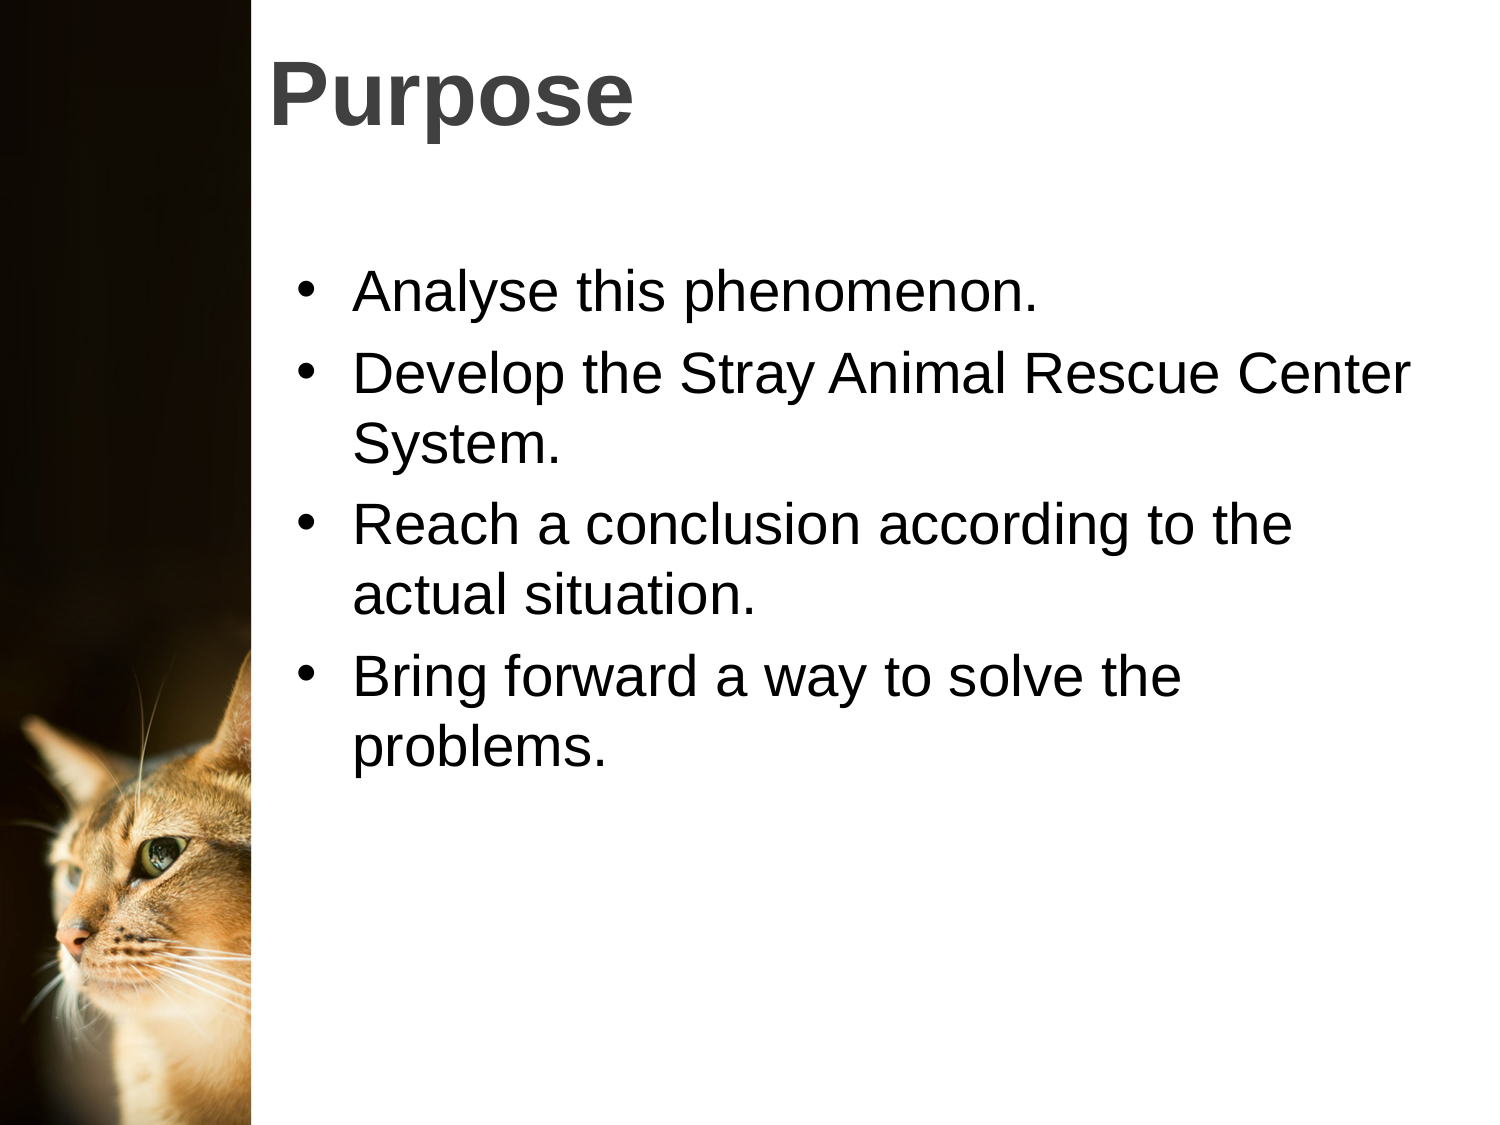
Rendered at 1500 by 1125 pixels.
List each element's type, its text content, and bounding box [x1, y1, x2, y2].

title Purpose [253, 2, 1500, 176]
picture [0, 0, 1500, 1125]
list Analyse this phenomenon. Develop the Stray Animal Rescue Center System. Reach a conclusion according to the actual situation. Bring forward a way to solve the problems. [281, 246, 1457, 989]
